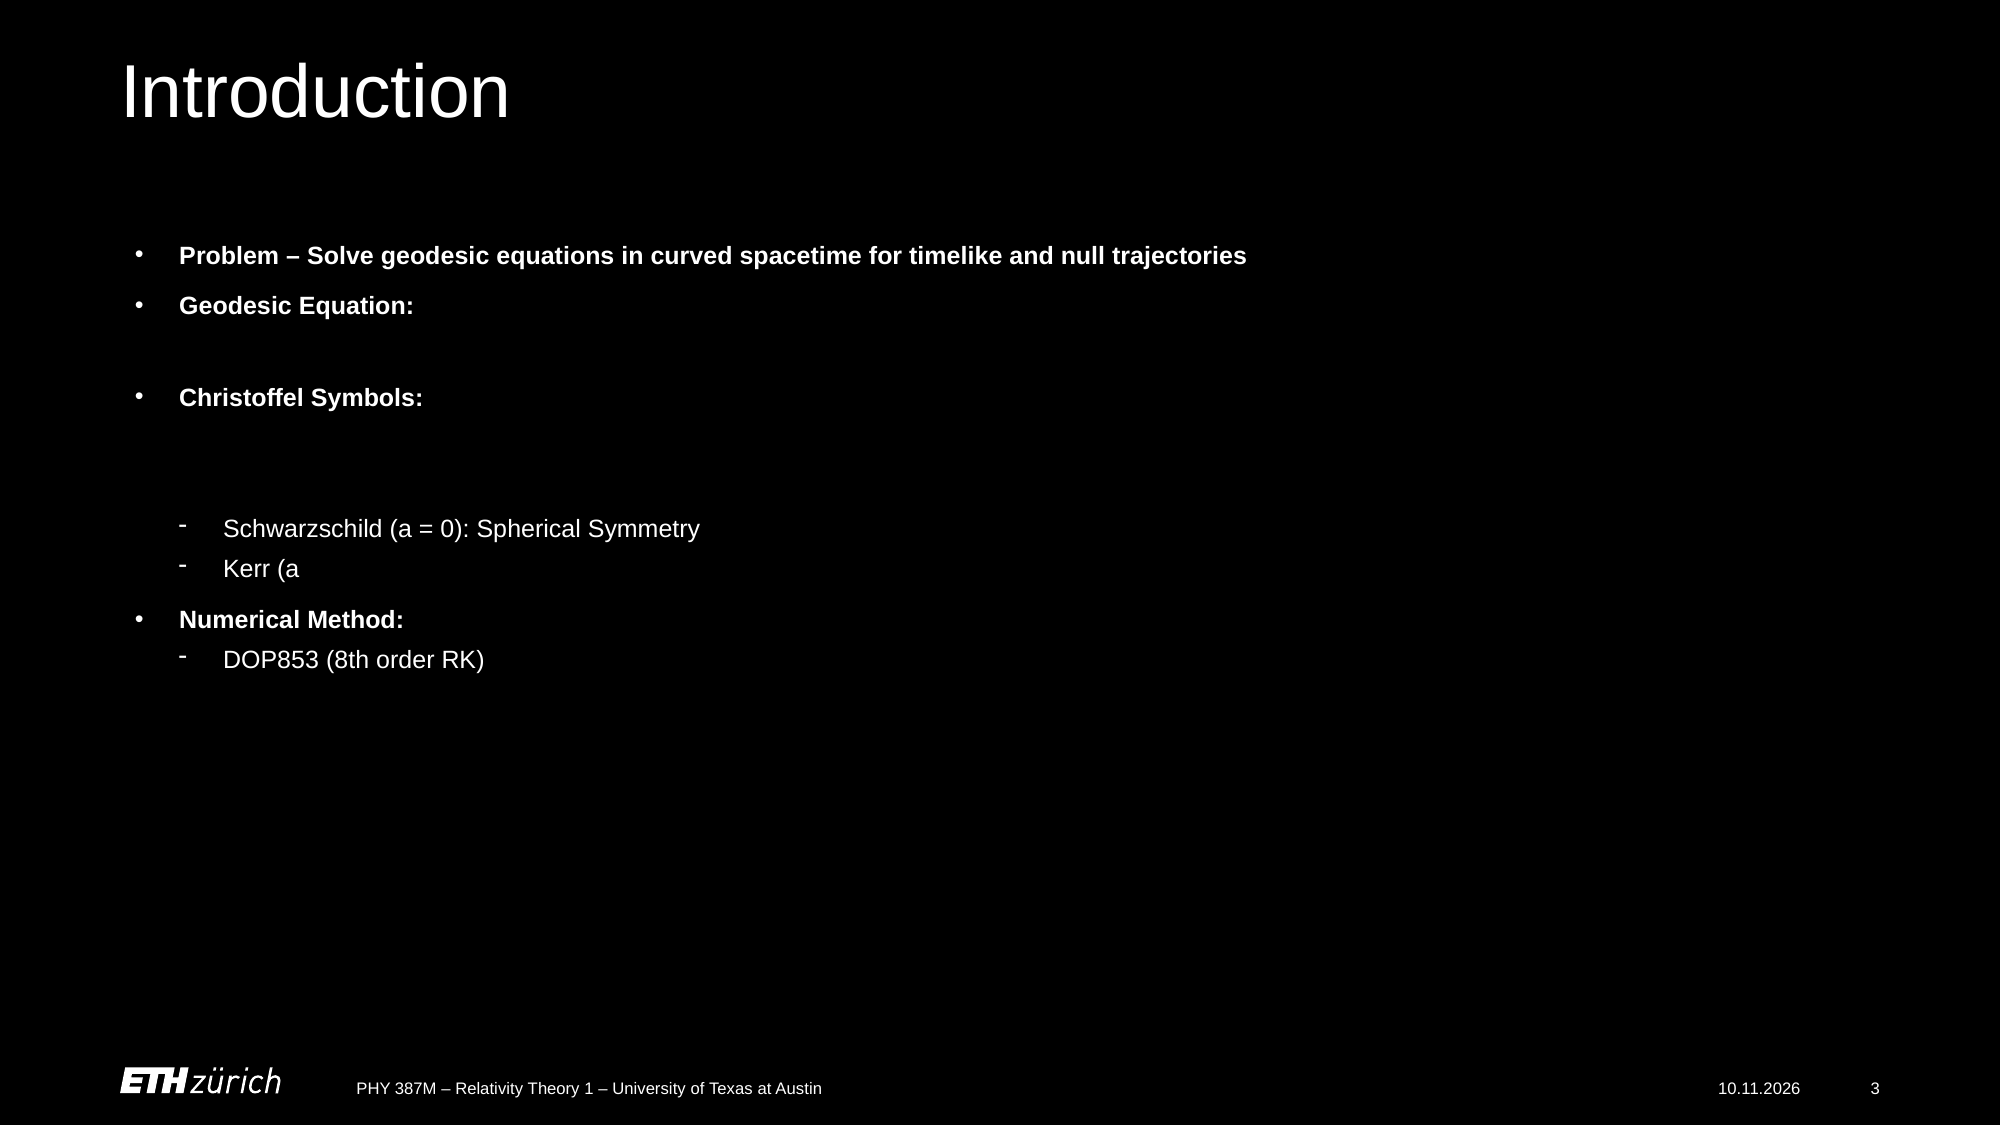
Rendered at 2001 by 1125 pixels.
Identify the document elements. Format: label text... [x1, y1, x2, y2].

title Introduction [120, 42, 1880, 191]
footer PHY 387M – Relativity Theory 1 – University of Texas at Austin [356, 1069, 1243, 1106]
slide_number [1718, 1069, 1819, 1106]
slide_number 3 [1827, 1069, 1880, 1106]
